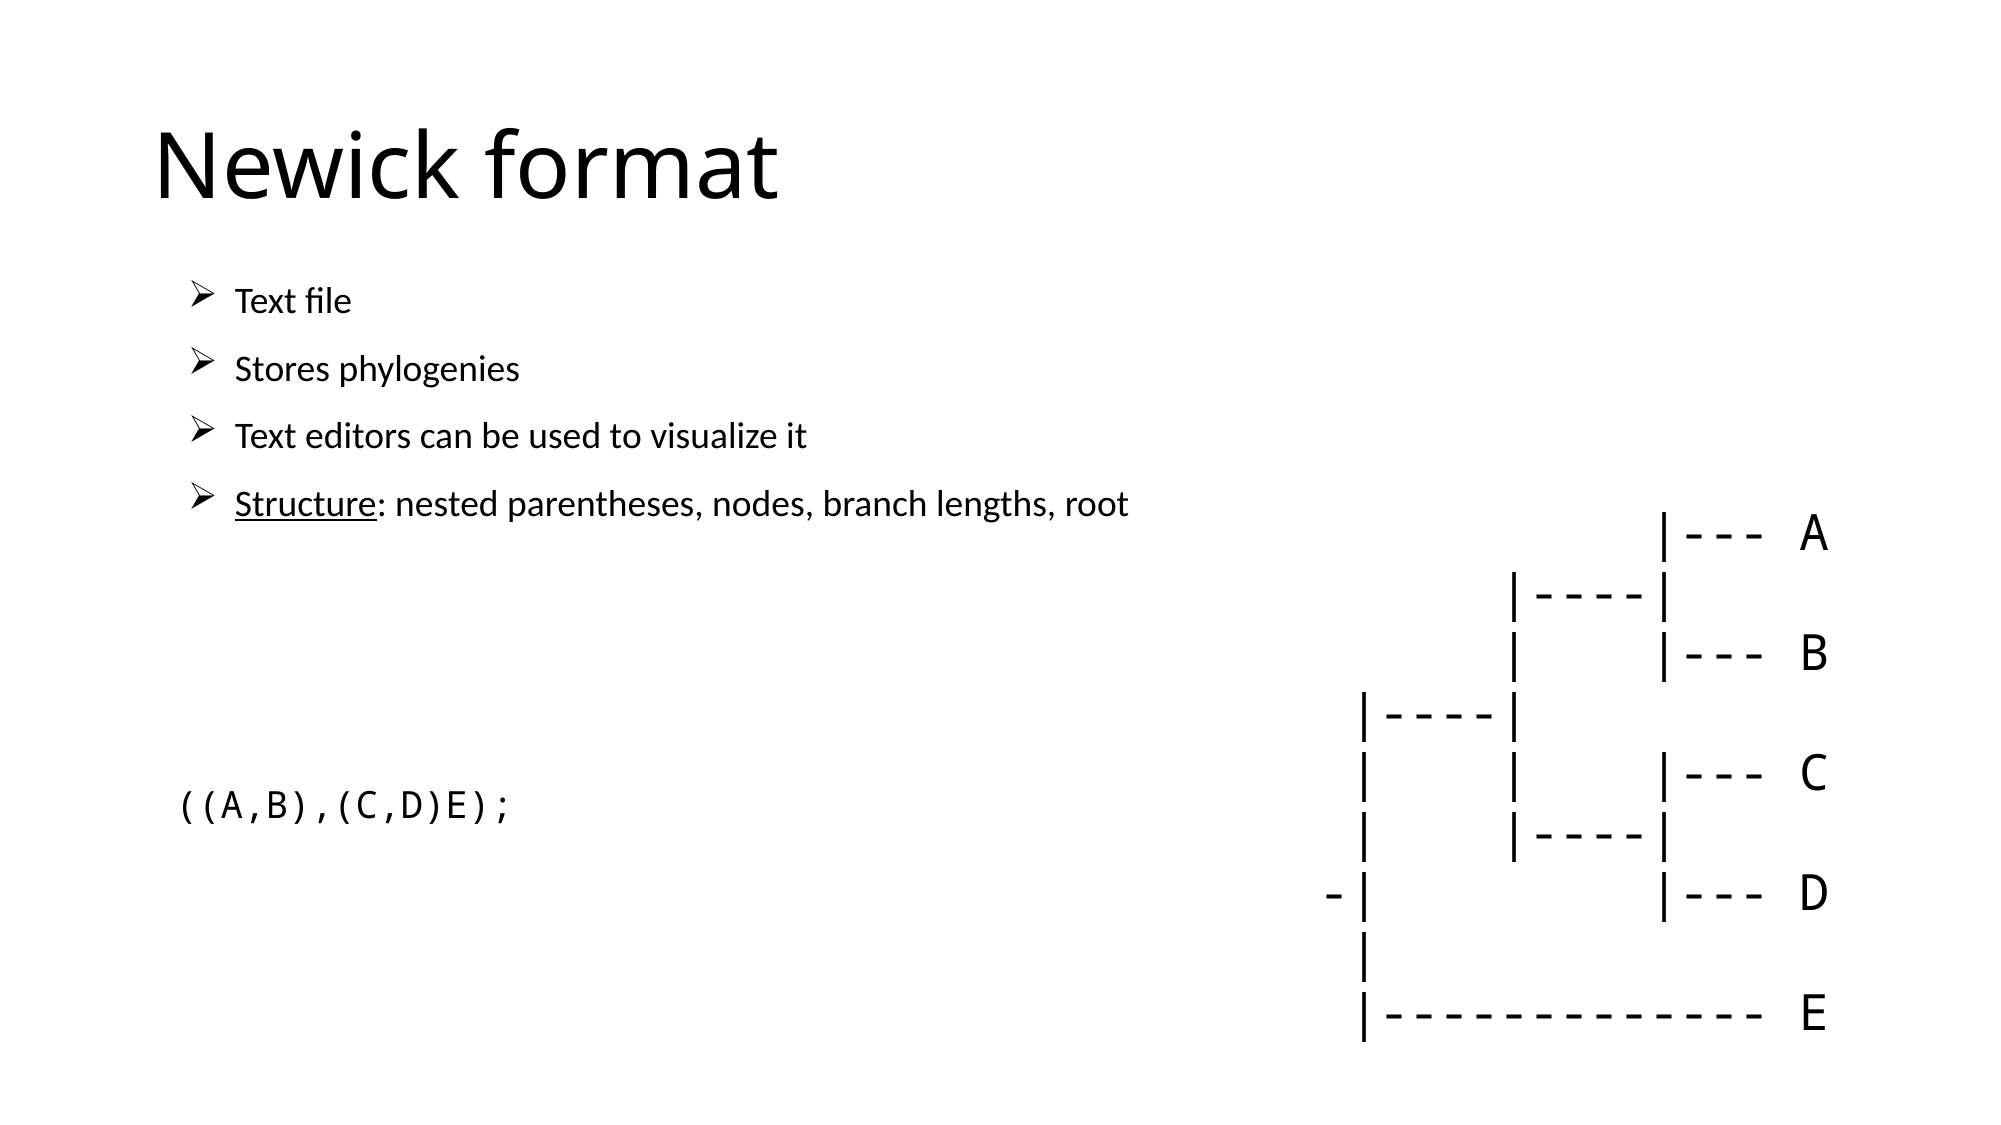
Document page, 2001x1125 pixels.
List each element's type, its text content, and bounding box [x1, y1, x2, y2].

title Newick format [137, 59, 1863, 278]
text_box |--- A |----| | |--- B |----| | | |--- C | |----| -| |--- D | |------------- E [1304, 493, 1845, 1049]
text_box ((A,B),(C,D)E); [160, 774, 528, 834]
text_box Text file Stores phylogenies Text editors can be used to visualize it Structure: nested parentheses, nodes, branch lengths, root [173, 246, 1734, 531]
